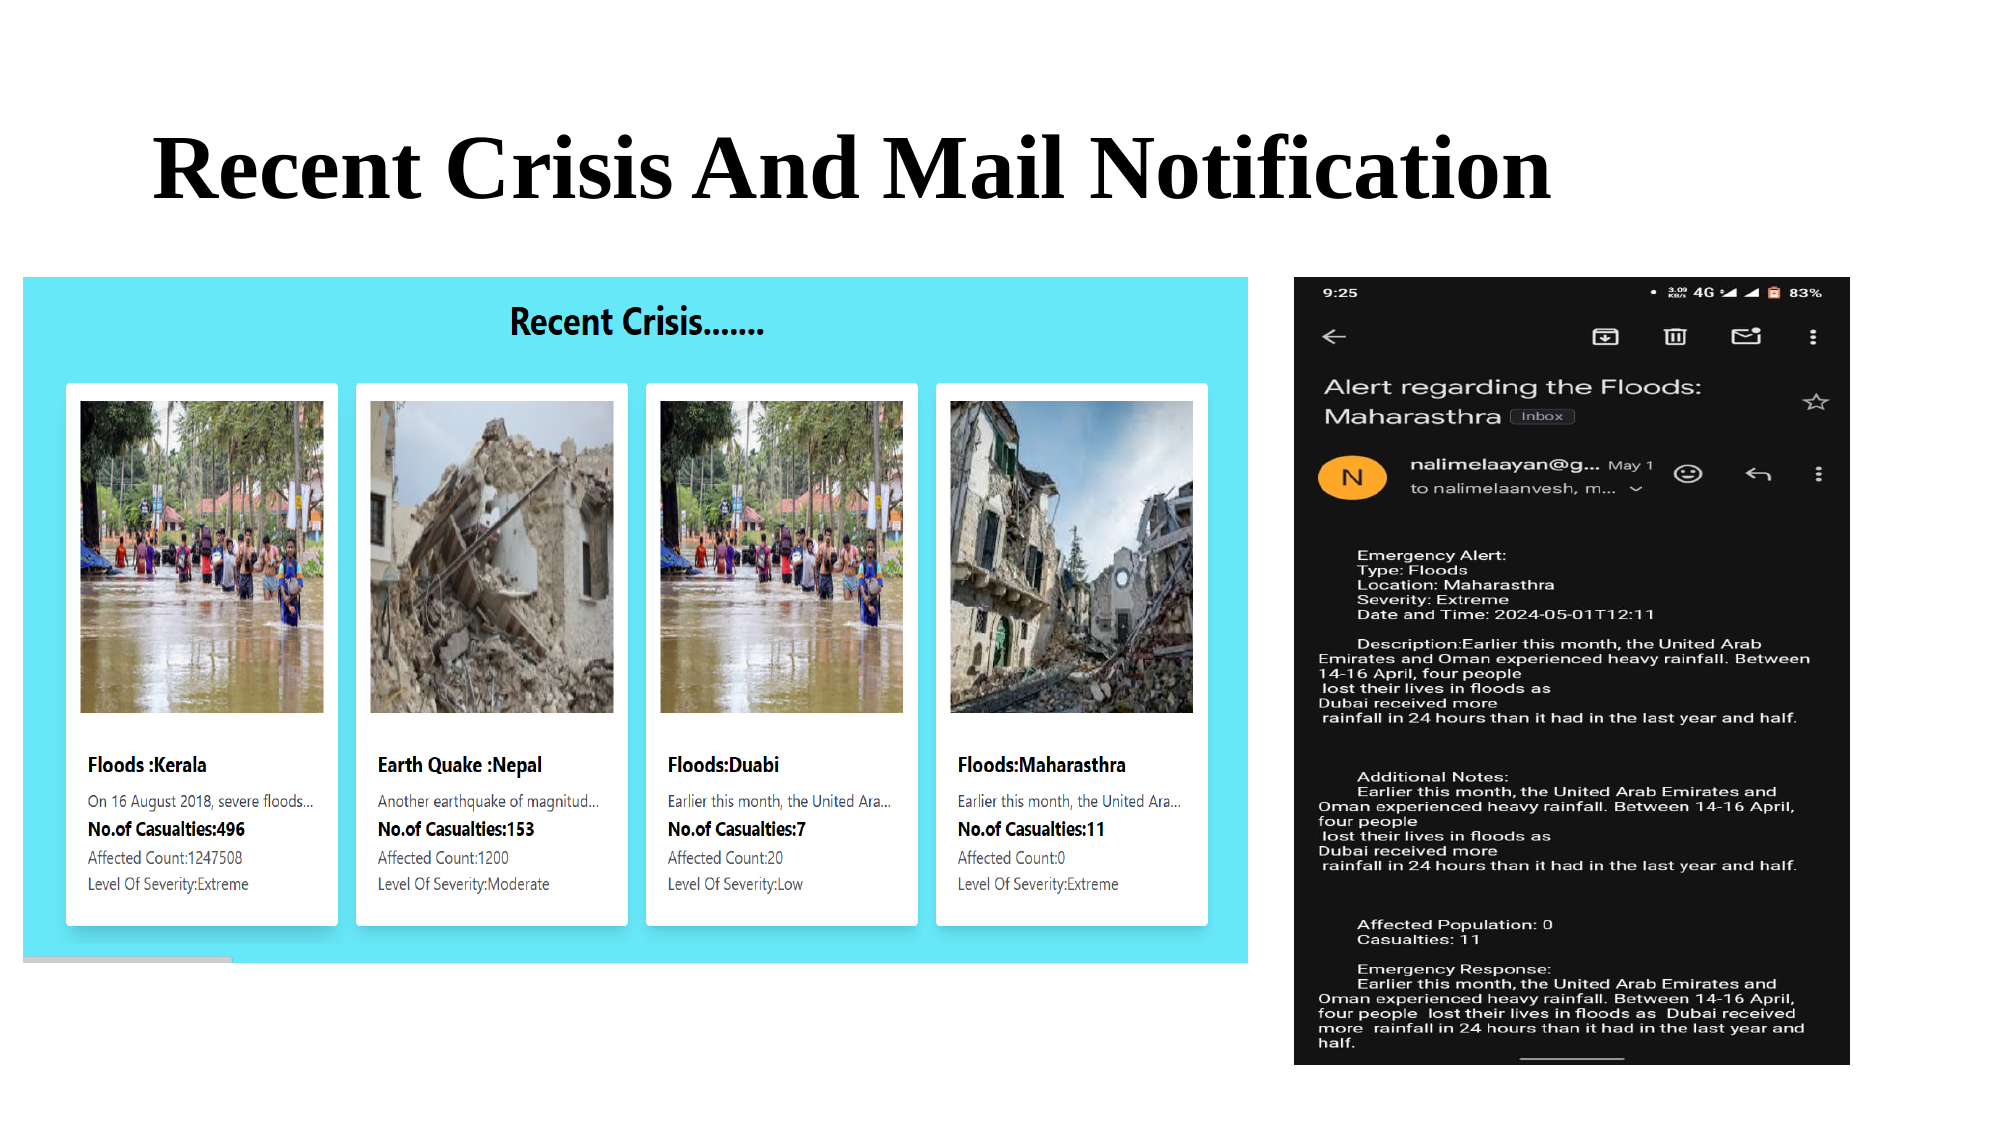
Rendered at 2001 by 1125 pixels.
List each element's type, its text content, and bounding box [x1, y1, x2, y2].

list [23, 277, 1248, 963]
title Recent Crisis And Mail Notification [137, 59, 1863, 278]
picture [1294, 277, 1850, 1066]
